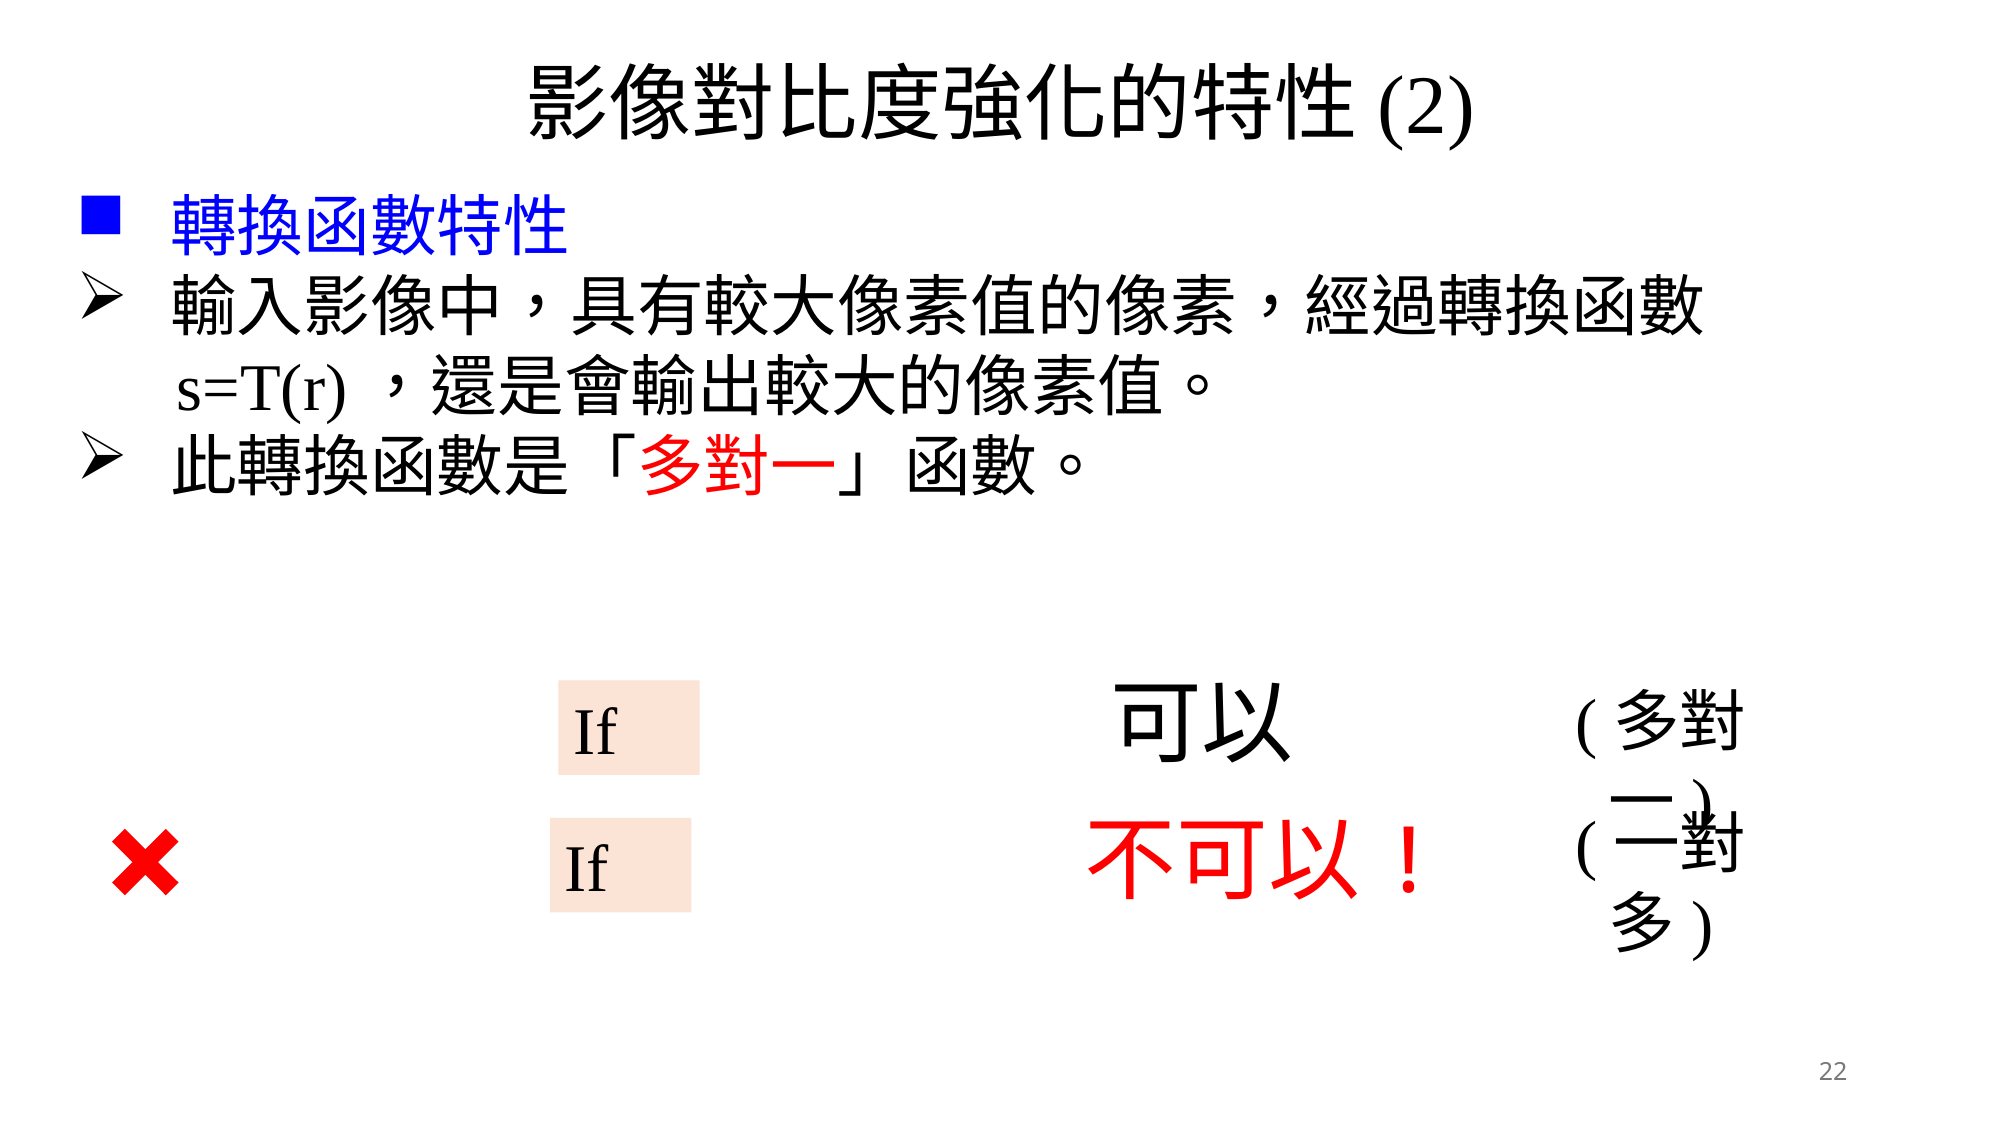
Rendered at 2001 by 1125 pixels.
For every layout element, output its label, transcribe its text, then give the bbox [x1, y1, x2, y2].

slide_number 22 [1412, 1042, 1863, 1103]
text_box 不可以! [1069, 792, 1404, 918]
text_box (多對一) [1513, 671, 1808, 792]
text_box [109, 826, 181, 898]
text_box 影像對比度強化的特性(2) [0, 42, 2000, 158]
text_box (一對多) [1513, 792, 1808, 968]
text_box 轉換函數特性 輸入影像中，具有較大像素值的像素，經過轉換函數 s=T(r)，還是會輸出較大的像素值。 此轉換函數是「多對一」函數。 [61, 176, 1949, 672]
text_box 可以 [1095, 656, 1359, 782]
